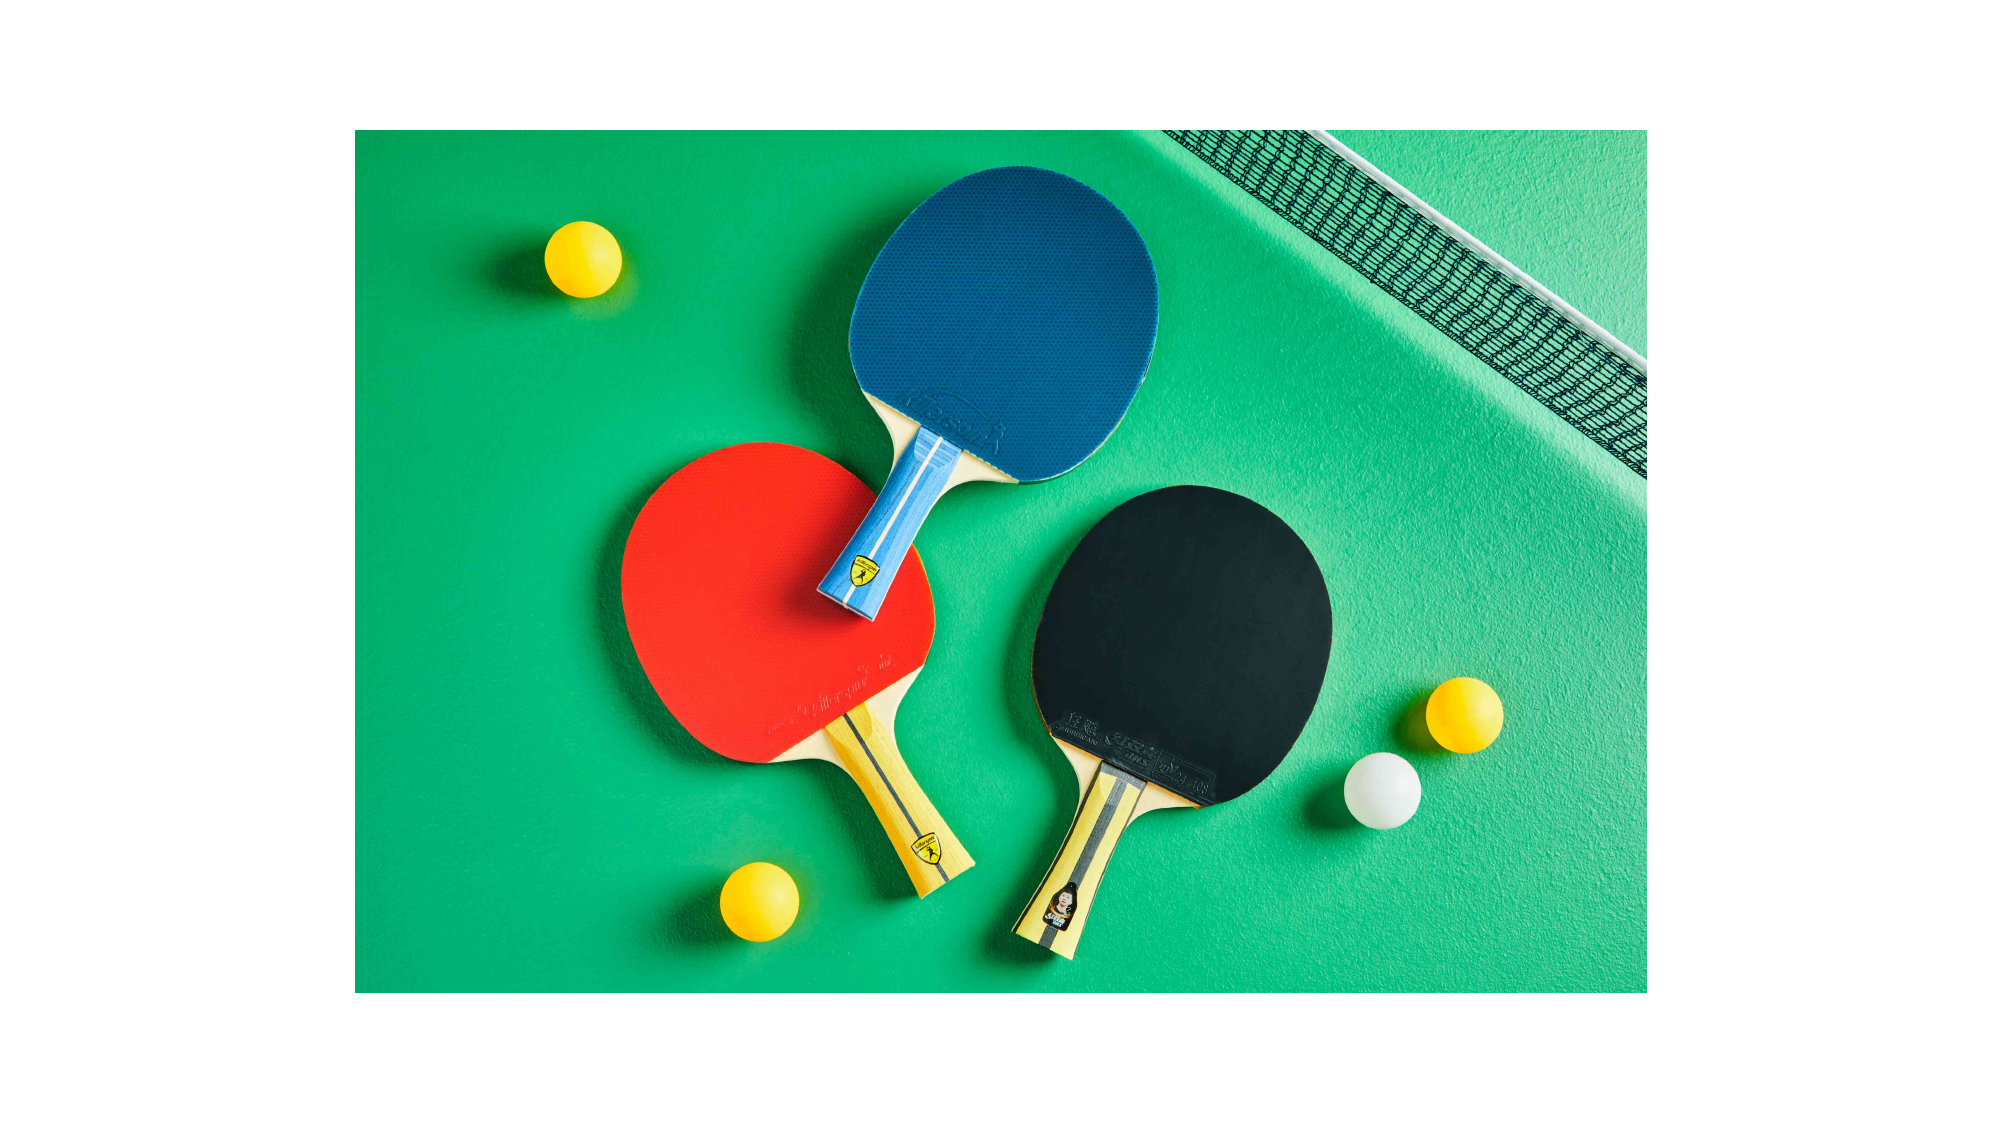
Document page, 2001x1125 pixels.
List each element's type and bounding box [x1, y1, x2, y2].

list [355, 130, 1647, 993]
